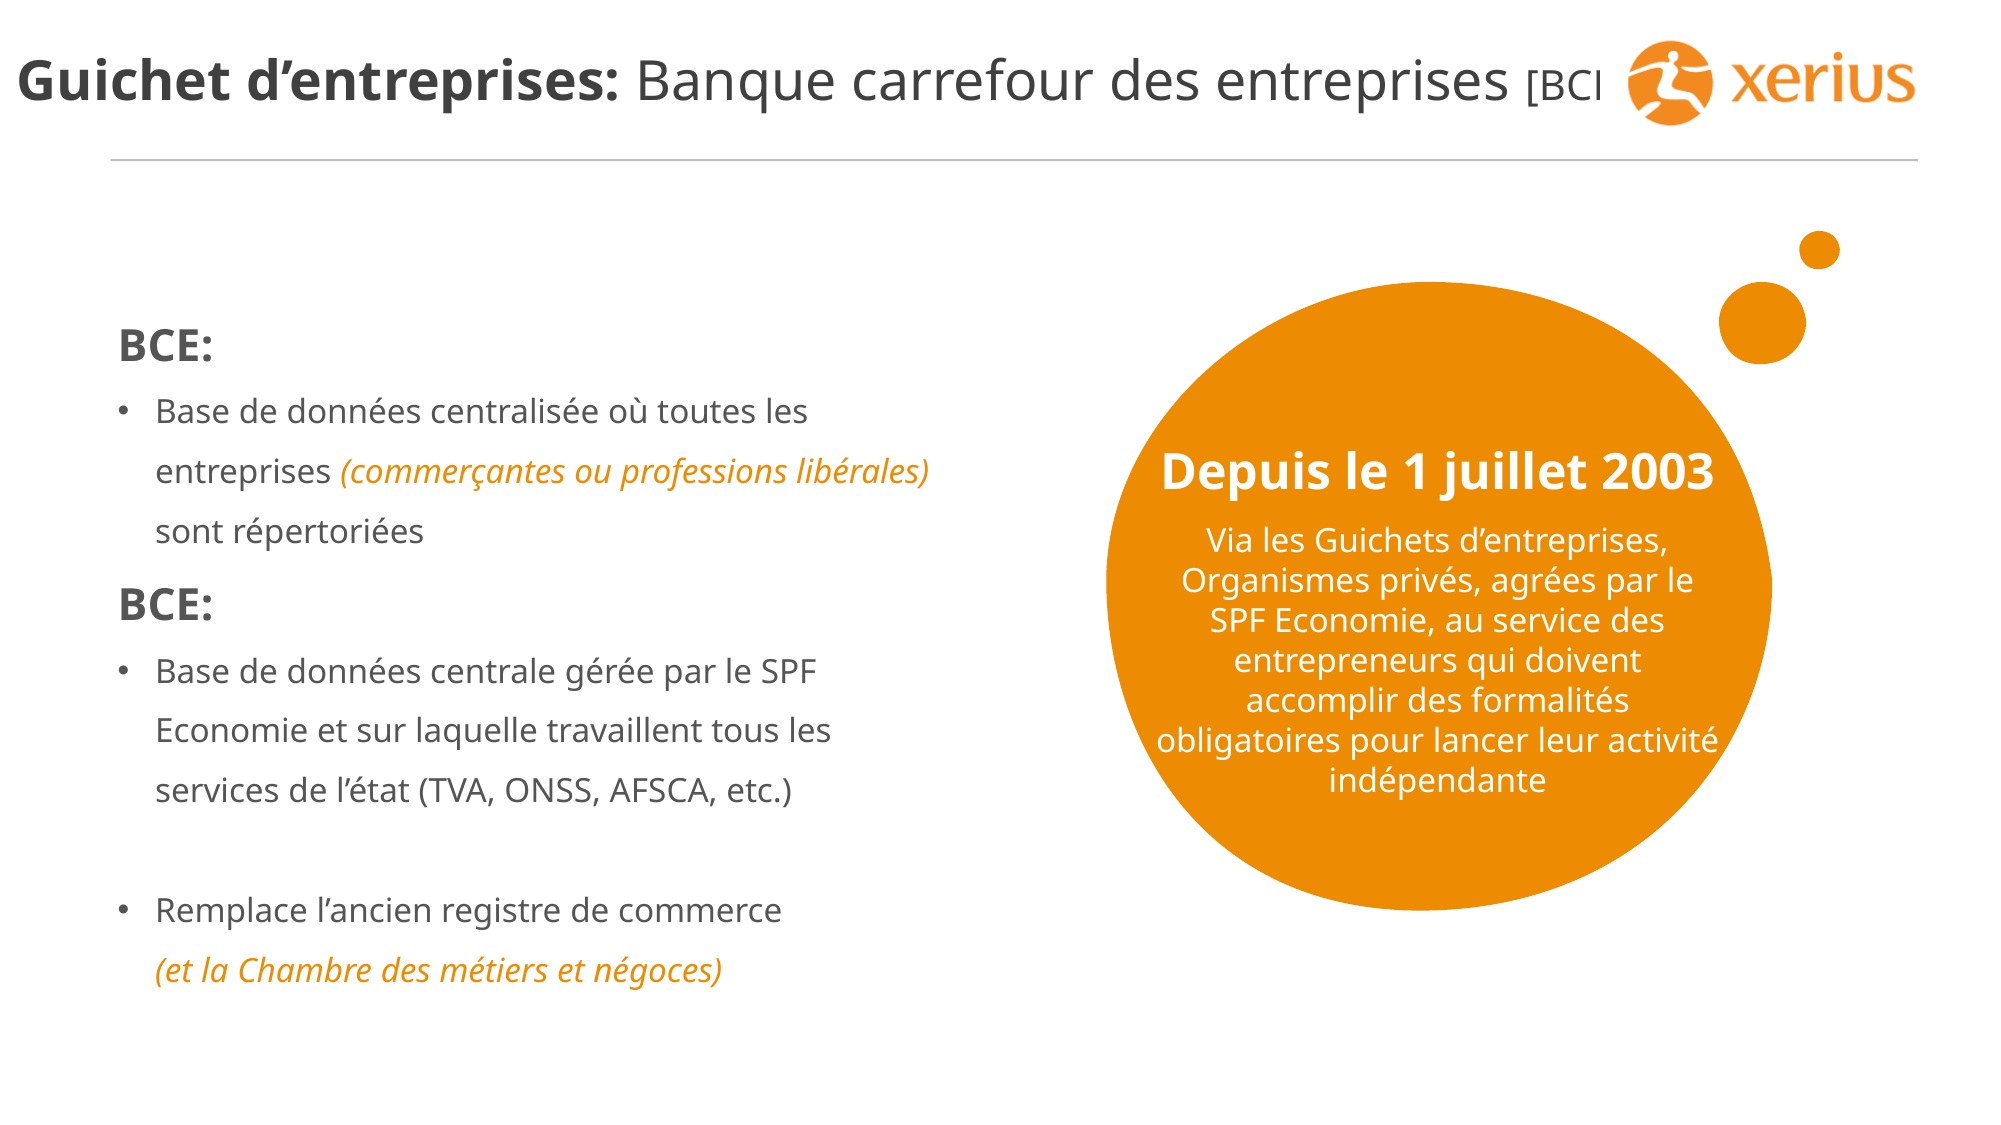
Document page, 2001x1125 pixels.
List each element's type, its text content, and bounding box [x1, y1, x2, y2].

text_box [1105, 453, 1139, 737]
text_box Guichet d’entreprises: Banque carrefour des entreprises [BCE] [0, 37, 1677, 161]
text_box [1798, 229, 1841, 271]
text_box [1174, 280, 1702, 402]
text_box [1737, 455, 1774, 729]
text_box BCE: Base de données centralisée où toutes les entreprises (commerçantes ou professions libérales) sont répertoriées BCE: Base de données centrale gérée par le SPF Economie et sur laquelle travaillent tous les services de l’état (TVA, ONSS, AFSCA, etc.) Remplace l’ancien registre de commerce (et la Chambre des métiers et négoces) [102, 282, 952, 997]
text_box [1181, 807, 1683, 912]
picture [1600, 7, 1944, 137]
text_box [1718, 280, 1808, 366]
text_box Depuis le 1 juillet 2003 Via les Guichets d’entreprises, Organismes privés, agrées par le SPF Economie, au service des entrepreneurs qui doivent accomplir des formalités obligatoires pour lancer leur activité indépendante [1139, 402, 1737, 807]
